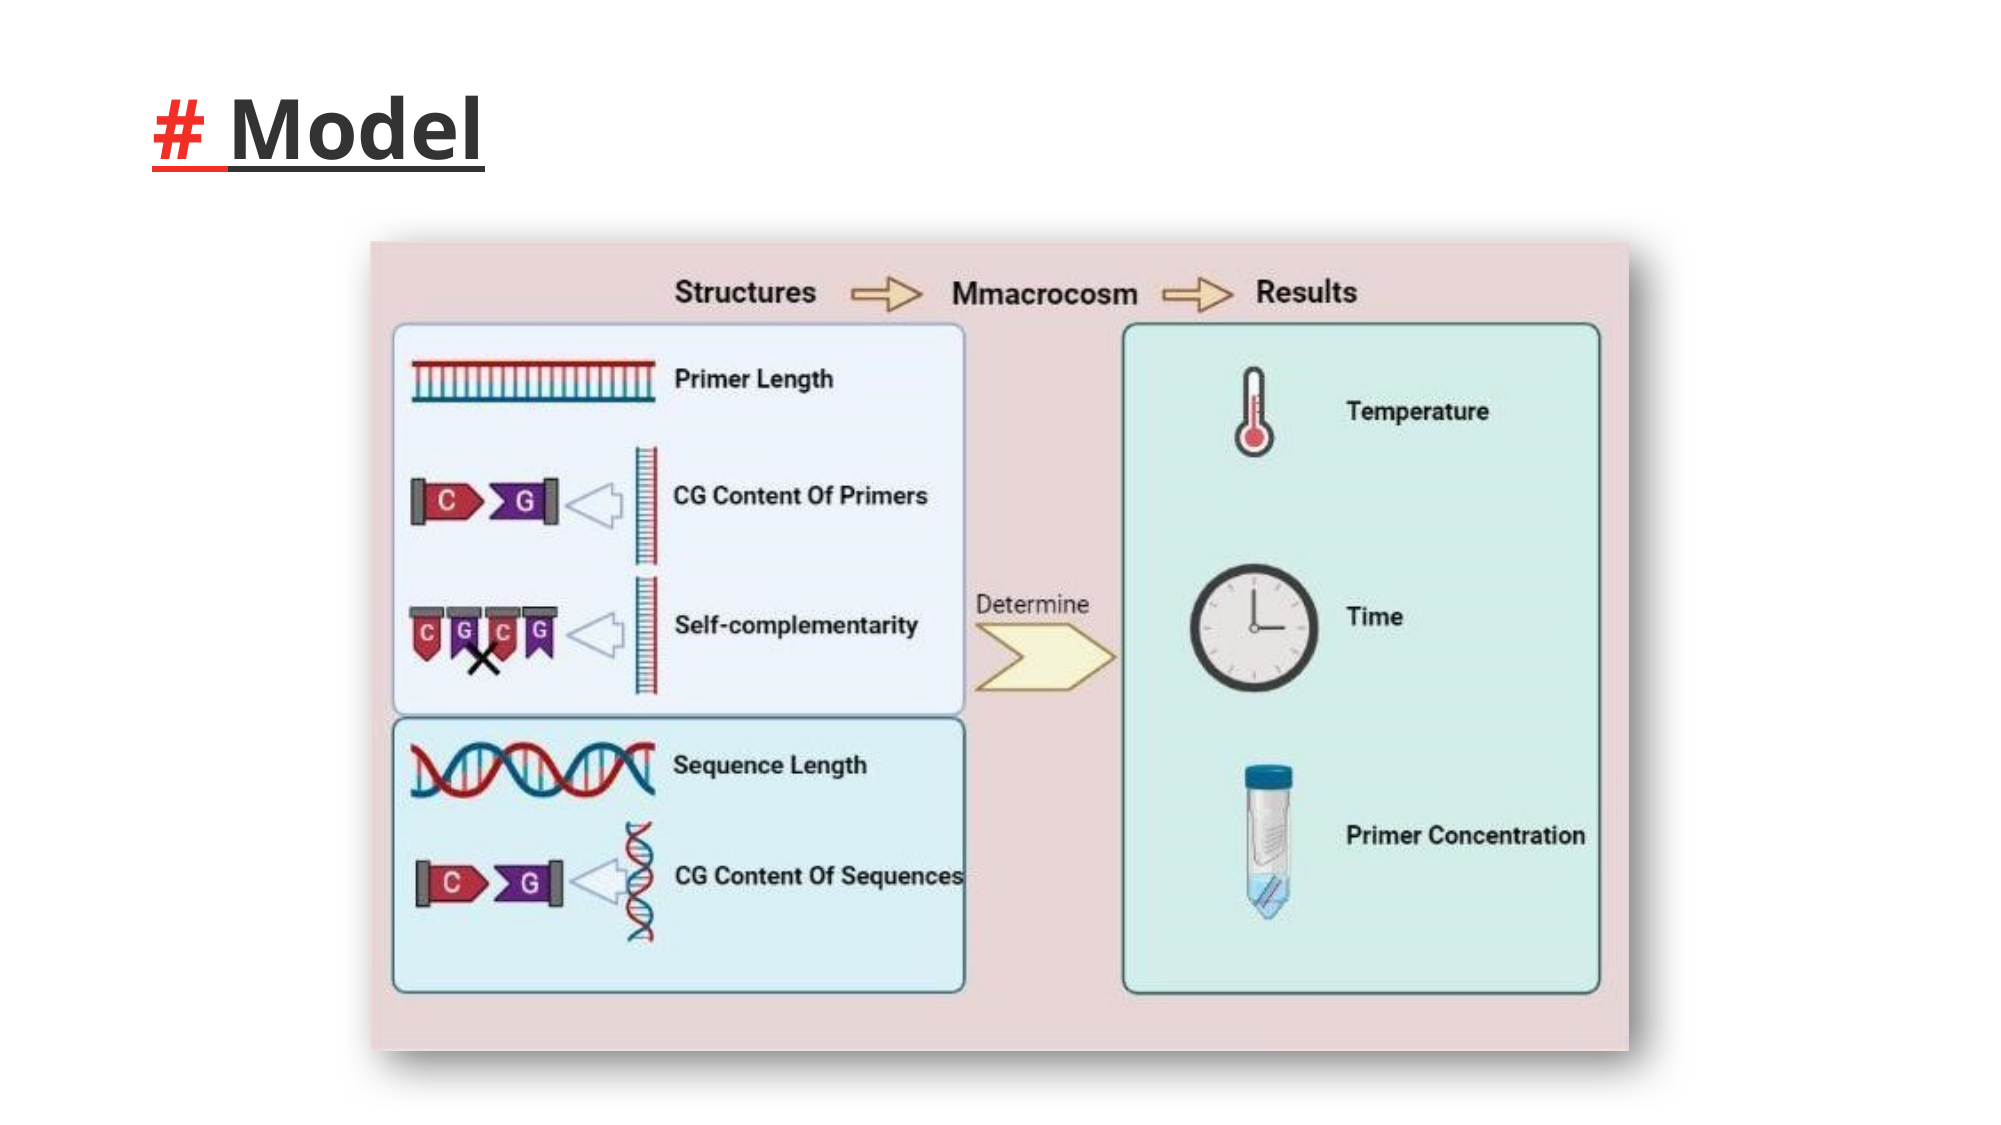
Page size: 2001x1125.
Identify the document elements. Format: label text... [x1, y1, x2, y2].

picture [370, 241, 1630, 1051]
title # ​Model [137, 24, 688, 242]
